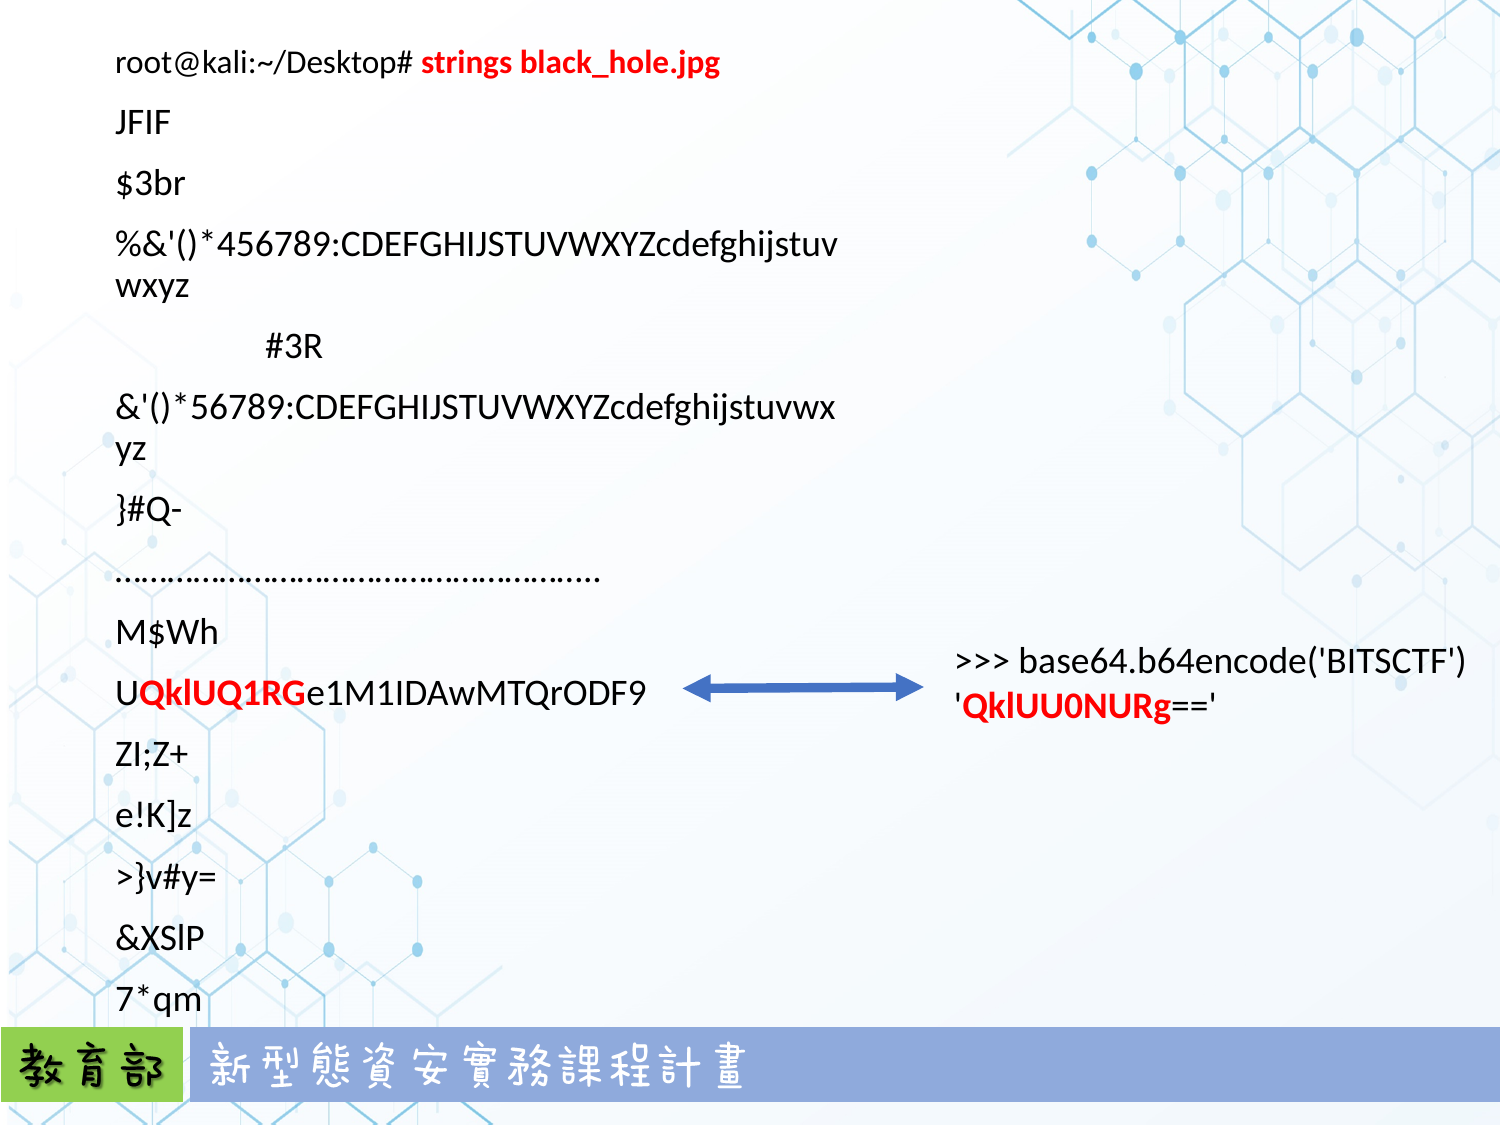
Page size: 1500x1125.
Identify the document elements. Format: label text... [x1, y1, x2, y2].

list root@kali:~/Desktop# strings black_hole.jpg JFIF $3br %&'()*456789:CDEFGHIJSTUVWXYZcdefghijstuvwxyz #3R &'()*56789:CDEFGHIJSTUVWXYZcdefghijstuvwxyz }#Q- ……………………………………………….. M$Wh UQklUQ1RGe1M1IDAwMTQrODF9 ZI;Z+ e!K]z >}v#y= &XSlP 7*qm [100, 37, 855, 581]
text_box >>> base64.b64encode('BITSCTF') 'QklUU0NURg==' [939, 628, 1500, 734]
picture [0, 0, 1500, 1125]
